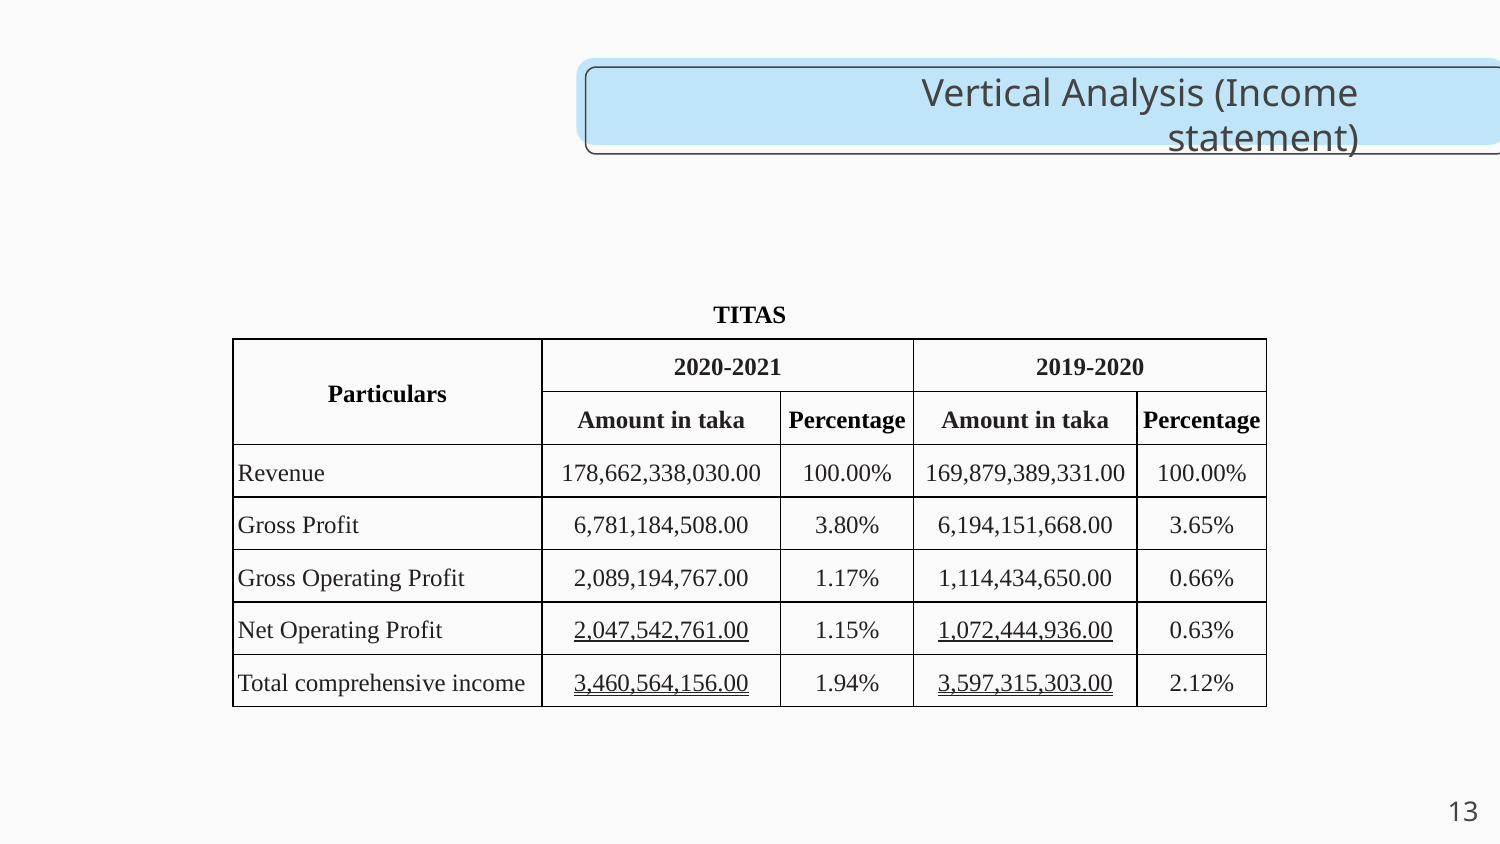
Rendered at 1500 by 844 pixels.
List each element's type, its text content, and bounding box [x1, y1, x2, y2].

table_cell 2.12% [1138, 655, 1266, 706]
table_cell 0.66% [1138, 550, 1266, 601]
table_cell 1.15% [781, 603, 913, 654]
table_cell 2020-2021 [543, 340, 913, 391]
table_cell 6,781,184,508.00 [543, 498, 780, 549]
table_cell 100.00% [781, 445, 913, 496]
slide_number 13 [1403, 779, 1494, 844]
table_cell 2,089,194,767.00 [543, 550, 780, 601]
table_cell 2,047,542,761.00 [543, 603, 780, 654]
title Vertical Analysis (Income statement) [773, 75, 1374, 154]
table_cell 3,597,315,303.00 [914, 655, 1136, 706]
table_cell 169,879,389,331.00 [914, 445, 1136, 496]
table_cell 1.94% [781, 655, 913, 706]
table_cell Particulars [234, 340, 541, 444]
table_cell Percentage [781, 392, 913, 444]
table_cell Percentage [1138, 392, 1266, 444]
table_cell 178,662,338,030.00 [543, 445, 780, 496]
table_cell 1,072,444,936.00 [914, 603, 1136, 654]
table_cell 6,194,151,668.00 [914, 498, 1136, 549]
table_cell Gross Profit [234, 498, 541, 549]
table_cell Total comprehensive income [234, 655, 541, 706]
table_cell 1.17% [781, 550, 913, 601]
table_cell 1,114,434,650.00 [914, 550, 1136, 601]
table_cell 0.63% [1138, 603, 1266, 654]
table_cell 100.00% [1138, 445, 1266, 496]
table_cell Net Operating Profit [234, 603, 541, 654]
table_cell 3.80% [781, 498, 913, 549]
table_cell Gross Operating Profit [234, 550, 541, 601]
table_cell Revenue [234, 445, 541, 496]
table_cell Amount in taka [543, 392, 780, 444]
table_cell Amount in taka [914, 392, 1136, 444]
table_cell 3.65% [1138, 498, 1266, 549]
table_cell 3,460,564,156.00 [543, 655, 780, 706]
table_header TITAS [234, 287, 1266, 338]
table_cell 2019-2020 [914, 340, 1266, 391]
